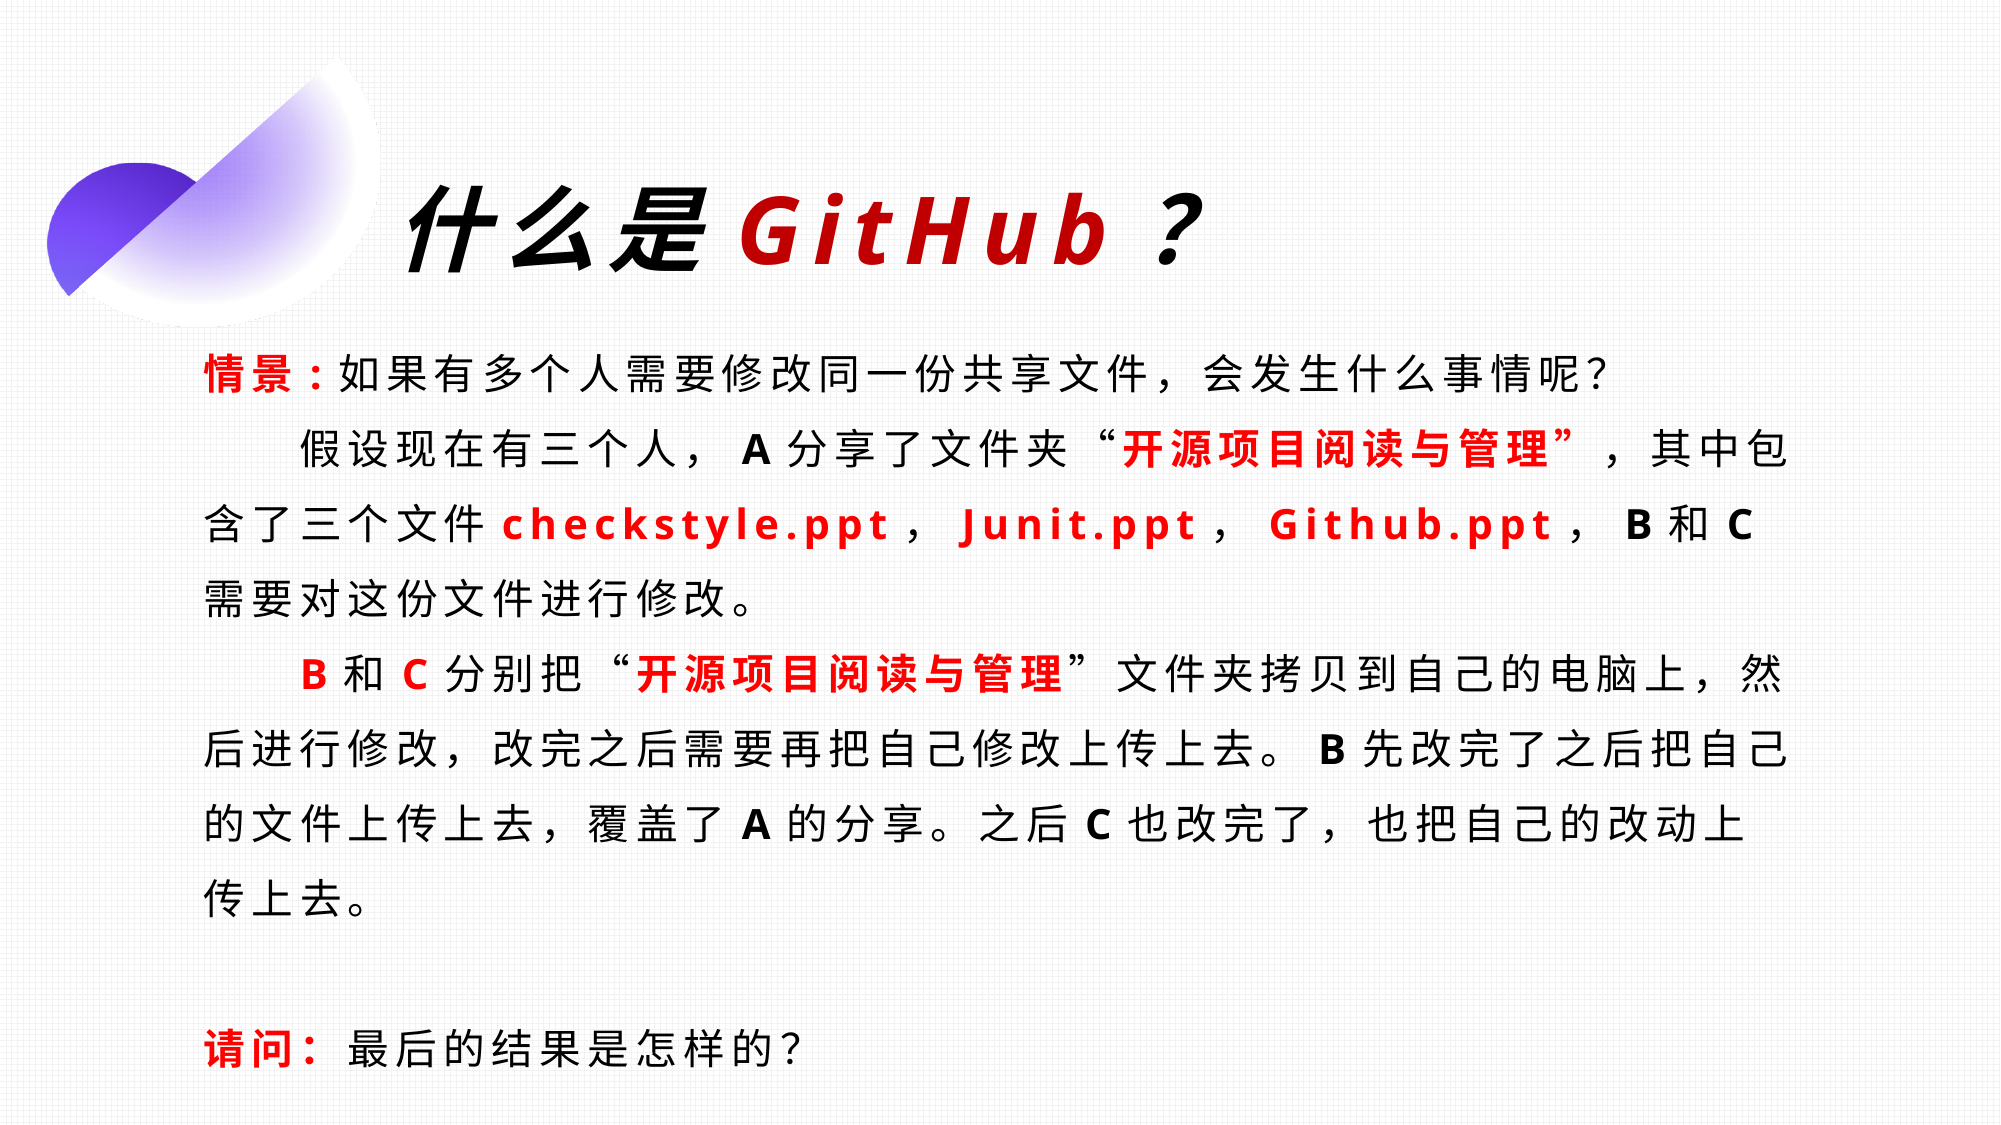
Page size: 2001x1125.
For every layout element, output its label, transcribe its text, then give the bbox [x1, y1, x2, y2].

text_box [16, 0, 381, 327]
text_box 情景:如果有多个人需要修改同一份共享文件，会发生什么事情呢？ 假设现在有三个人，A分享了文件夹“开源项目阅读与管理”，其中包含了三个文件checkstyle.ppt，Junit.ppt，Github.ppt，B和C需要对这份文件进行修改。 B和C分别把“开源项目阅读与管理”文件夹拷贝到自己的电脑上，然后进行修改，改完之后需要再把自己修改上传上去。B先改完了之后把自己的文件上传上去，覆盖了A的分享。之后C也改完了，也把自己的改动上传上去。 请问：最后的结果是怎样的？ [189, 315, 1811, 1081]
text_box 什么是GitHub？ [381, 162, 1744, 291]
